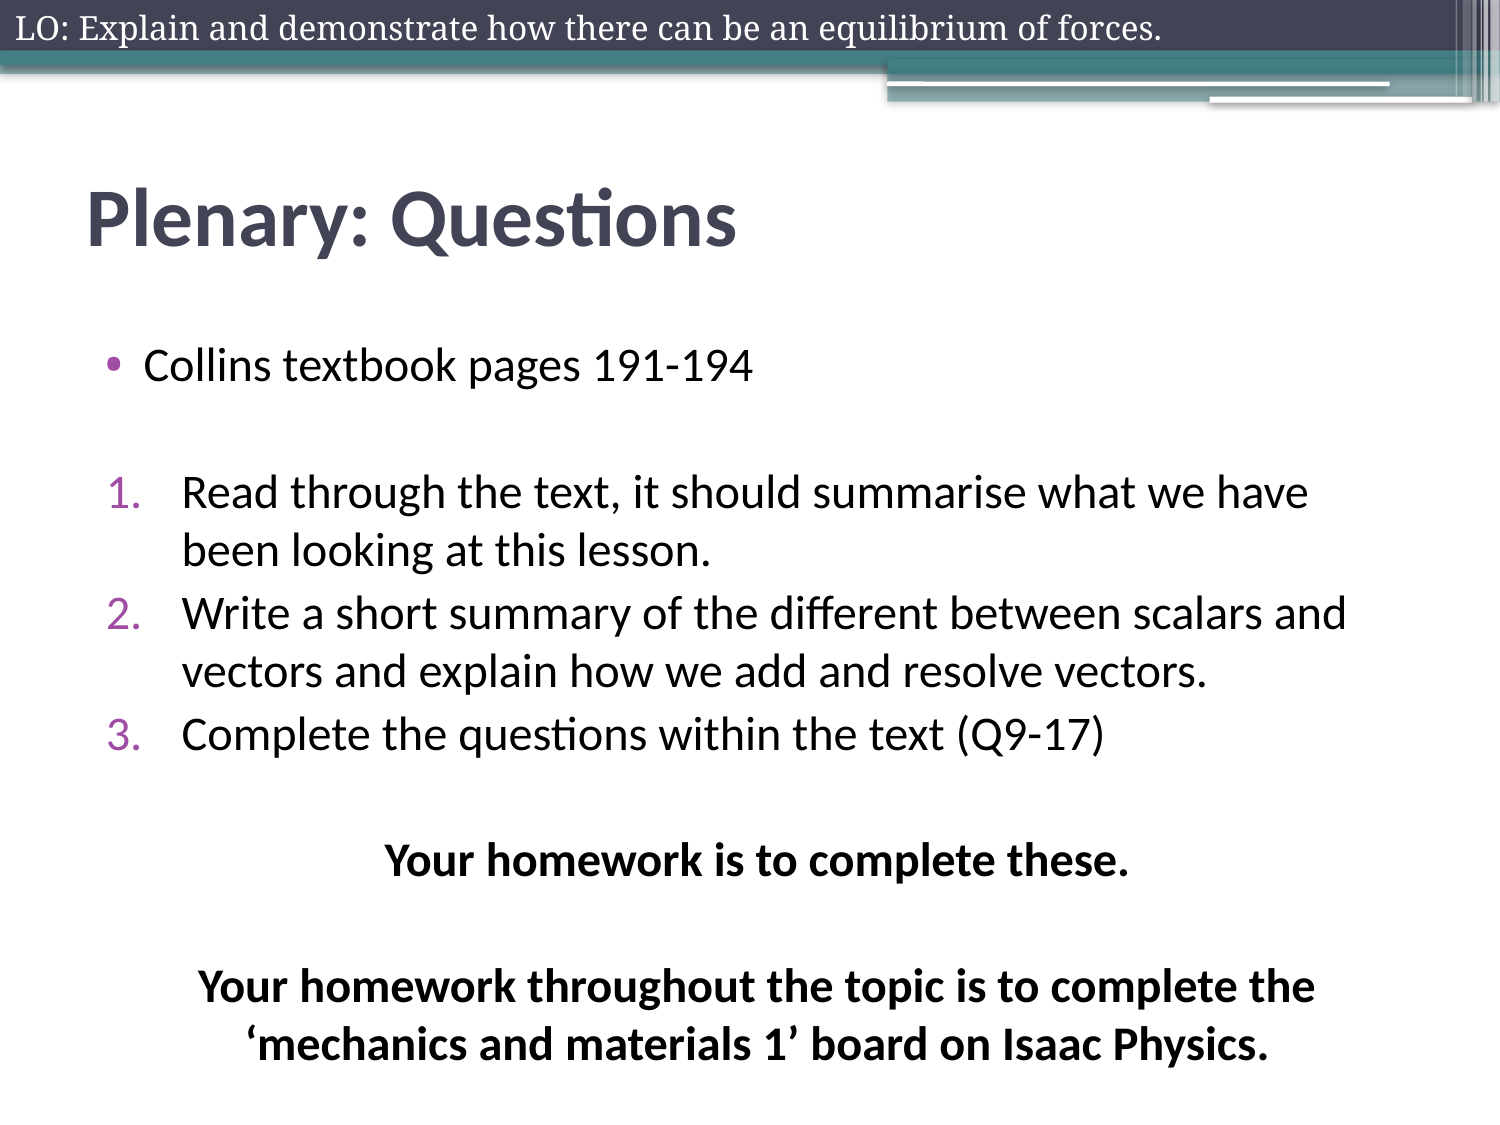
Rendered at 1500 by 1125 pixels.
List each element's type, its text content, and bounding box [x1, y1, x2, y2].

list Collins textbook pages 191-194 Read through the text, it should summarise what we have been looking at this lesson. Write a short summary of the different between scalars and vectors and explain how we add and resolve vectors. Complete the questions within the text (Q9-17) Your homework is to complete these. Your homework throughout the topic is to complete the ‘mechanics and materials 1’ board on Isaac Physics. [75, 326, 1425, 1079]
text_box LO: Explain and demonstrate how there can be an equilibrium of forces. [0, 0, 1495, 55]
title Plenary: Questions [72, 125, 1423, 301]
